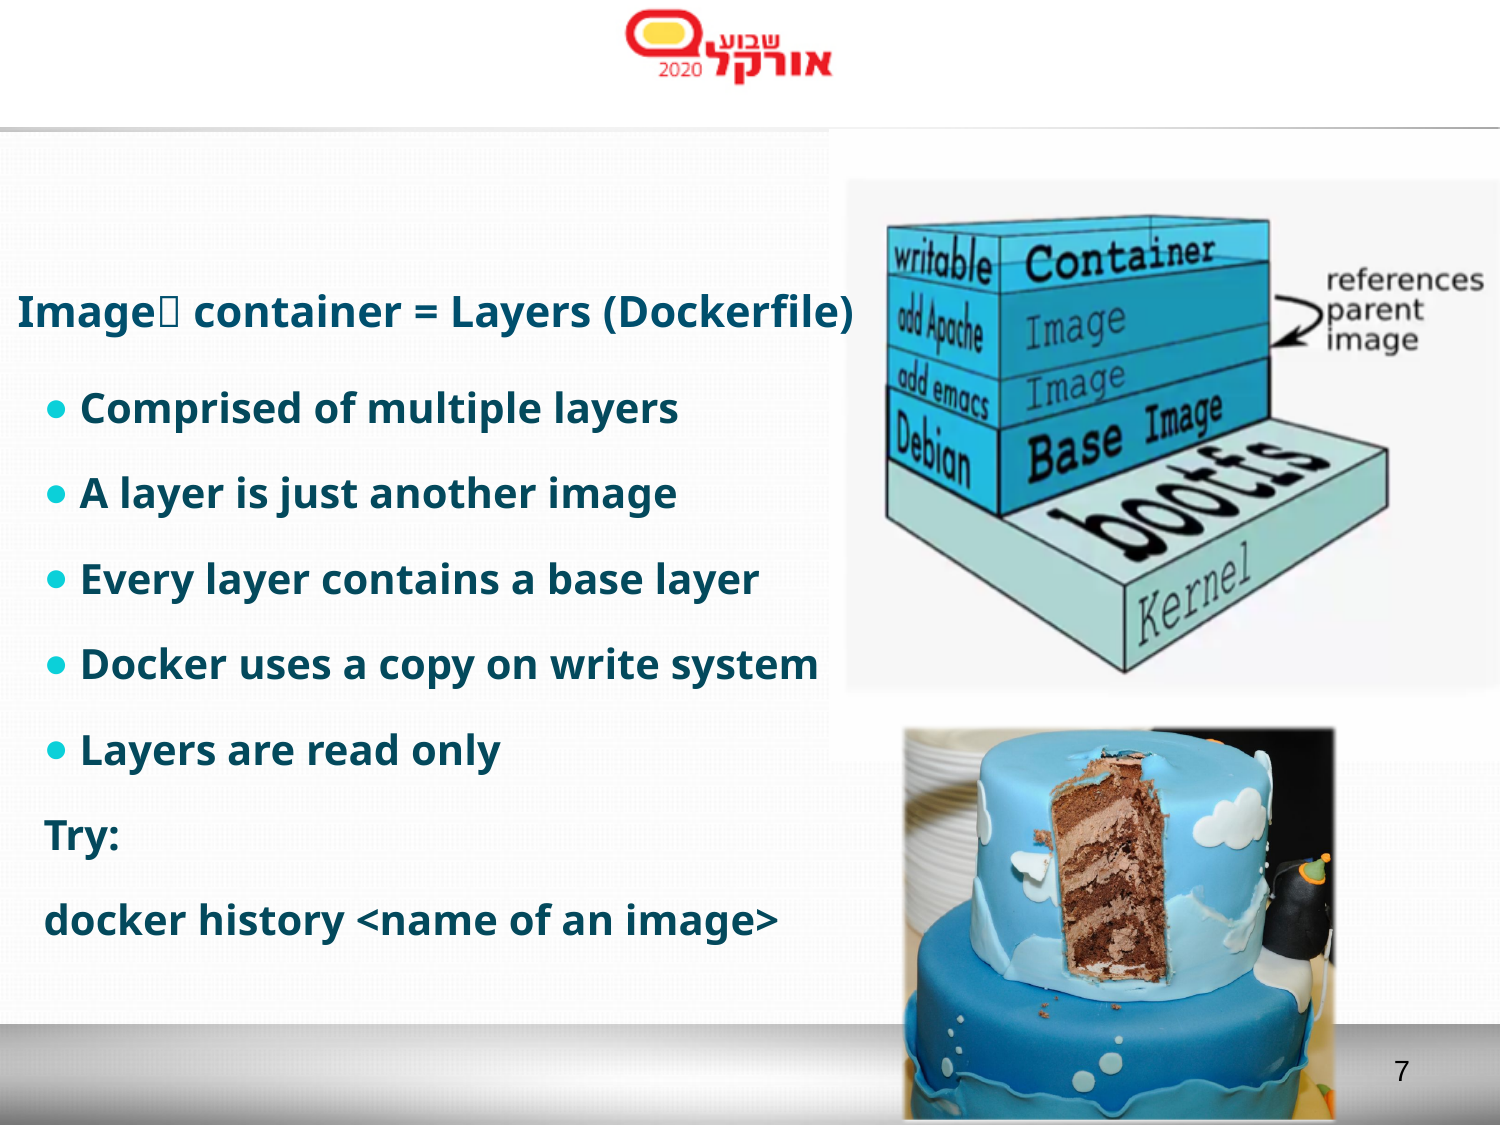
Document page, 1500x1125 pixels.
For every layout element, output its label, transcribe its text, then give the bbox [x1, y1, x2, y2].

slide_number 7 [1359, 1039, 1426, 1104]
picture [0, 0, 1500, 1125]
title Image container = Layers (Dockerfile) [2, 160, 822, 352]
list Comprised of multiple layers A layer is just another image Every layer contains a base layer Docker uses a copy on write system Layers are read only Try: docker history <name of an image> [2, 352, 893, 1022]
